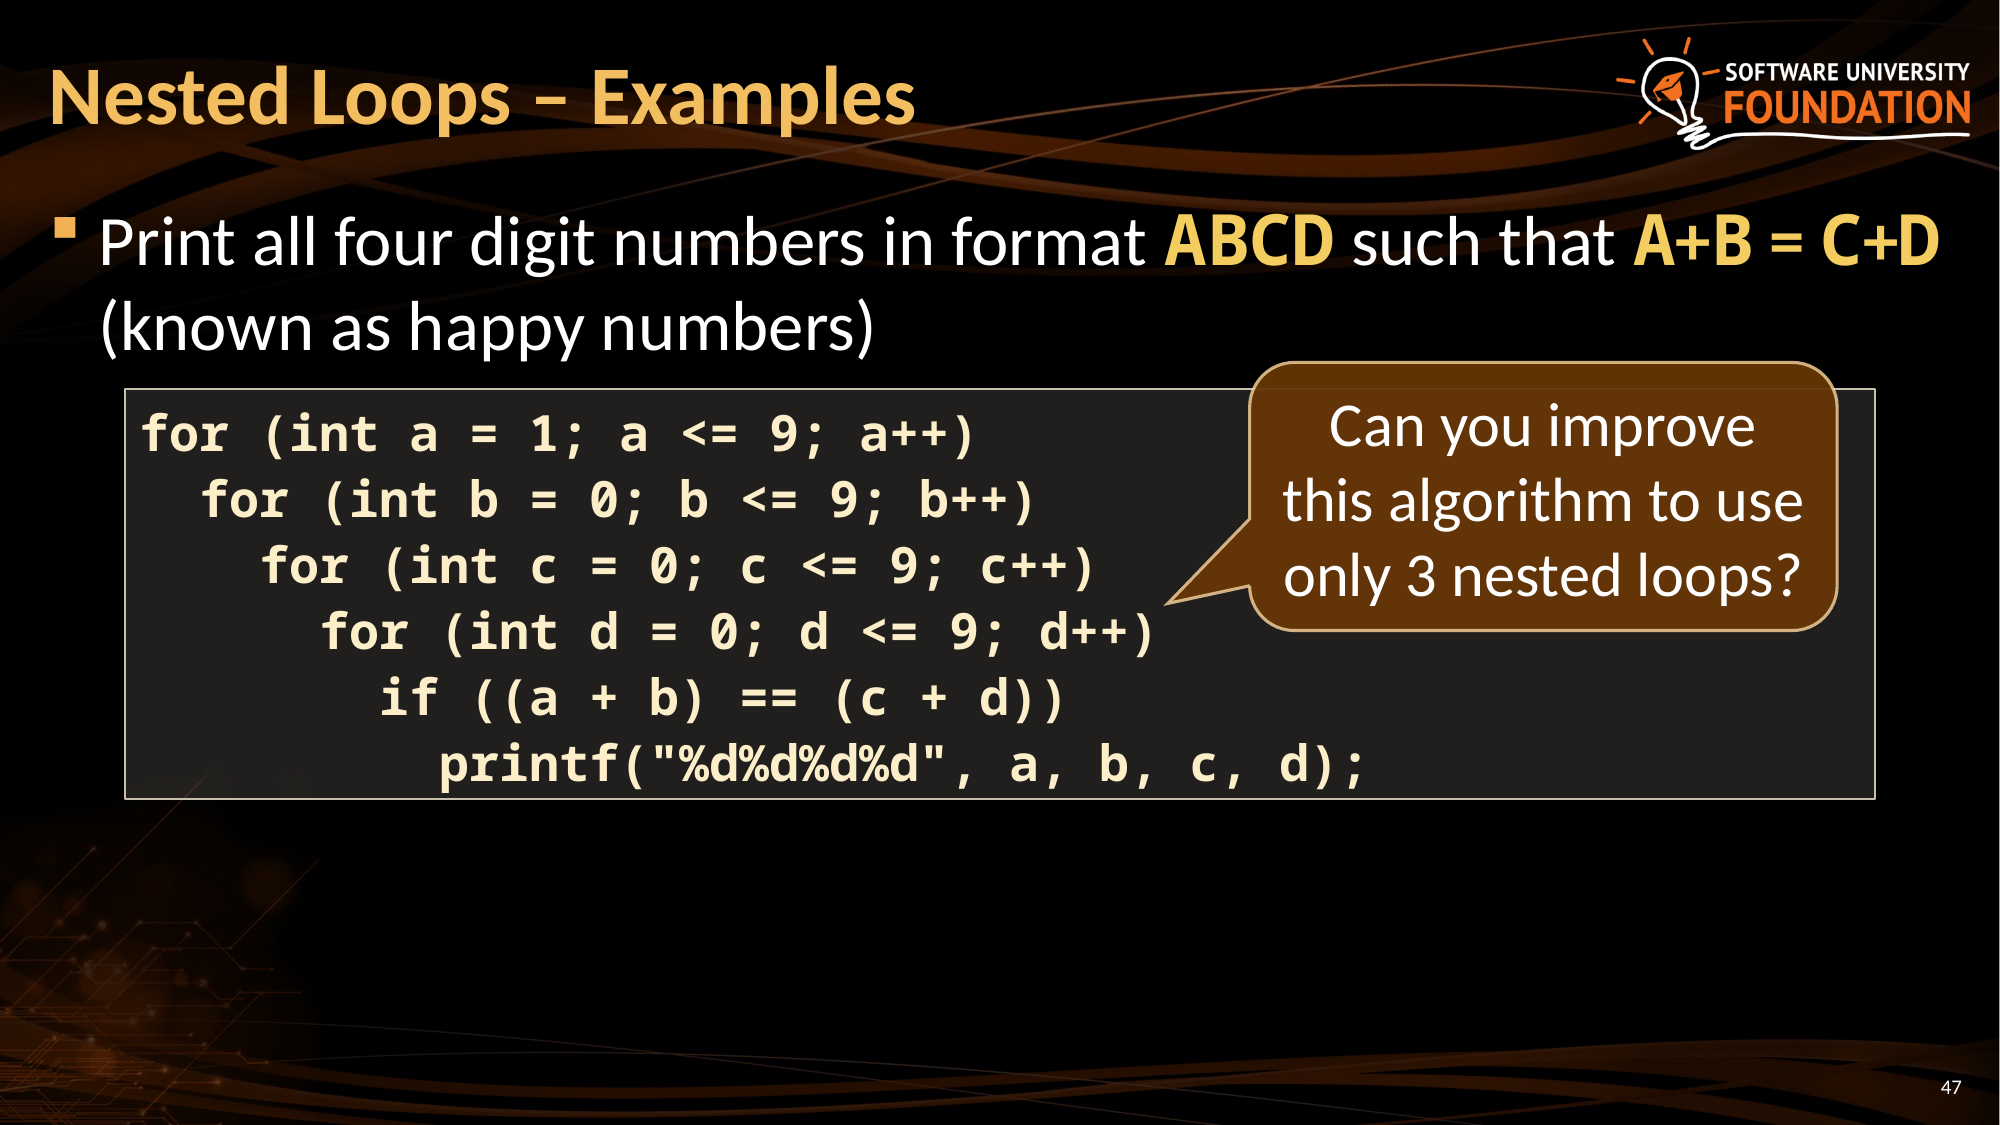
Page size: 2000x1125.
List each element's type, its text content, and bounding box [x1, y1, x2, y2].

title Nested Loops – Examples [30, 6, 1602, 189]
slide_number 47 [1897, 1070, 1968, 1103]
picture [0, 0, 2000, 1125]
text_box for (int a = 1; a <= 9; a++) for (int b = 0; b <= 9; b++) for (int c = 0; c <= 9; c++) for (int d = 0; d <= 9; d++) if ((a + b) == (c + d)) printf("%d%d%d%d", a, b, c, d); [124, 388, 1875, 800]
text_box Can you improve this algorithm to use only 3 nested loops? [1164, 361, 1839, 632]
list Print all four digit numbers in format ABCD such that A+B = C+D (known as happy numbers) [31, 188, 1968, 1103]
